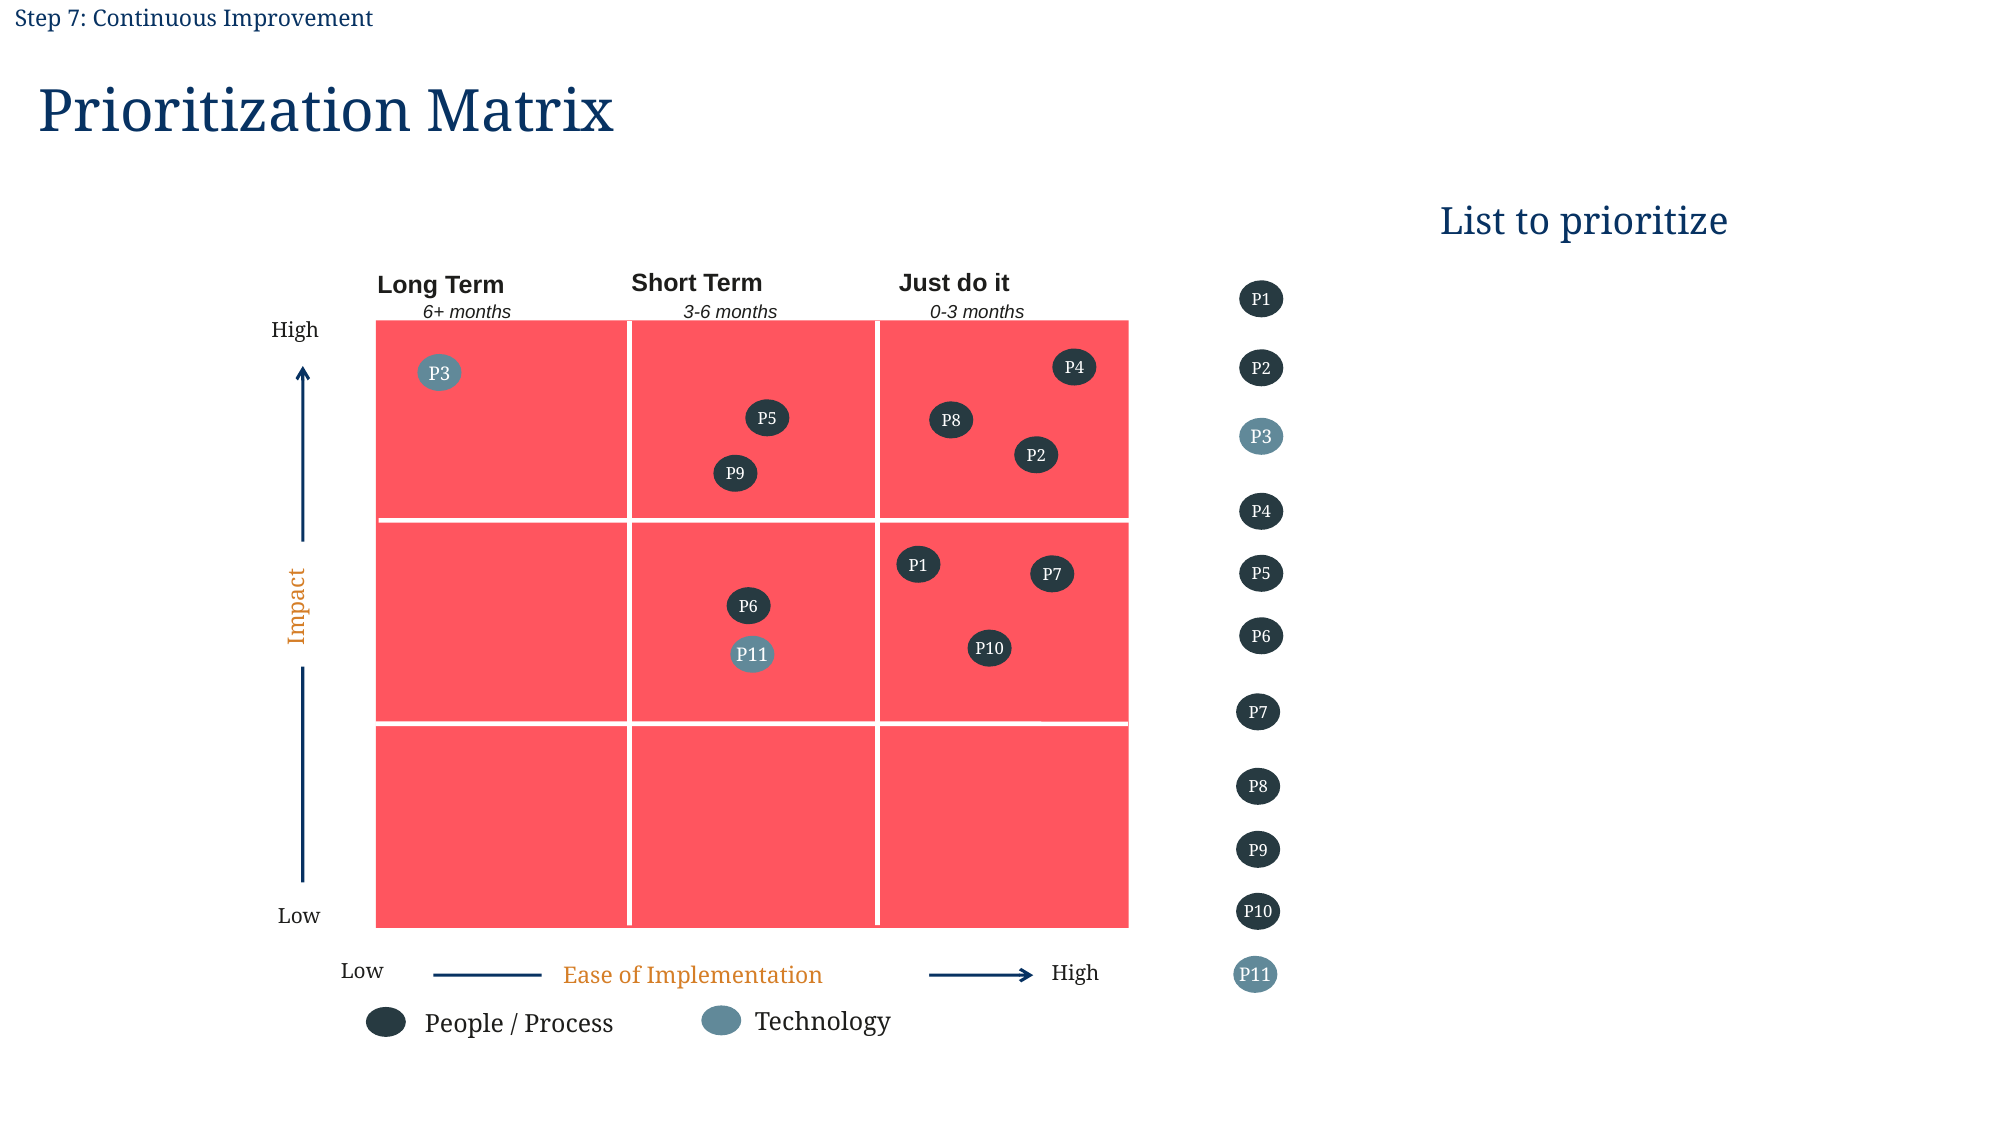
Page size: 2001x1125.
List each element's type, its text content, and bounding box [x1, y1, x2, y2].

text_box P11 [1233, 955, 1278, 993]
text_box P5 [1239, 554, 1284, 592]
text_box List to prioritize [1299, 189, 1870, 249]
text_box Prioritization Matrix [23, 65, 630, 151]
text_box P7 [1236, 693, 1281, 731]
text_box [701, 1005, 742, 1036]
text_box Low [319, 946, 421, 995]
text_box Long Term [362, 261, 602, 307]
text_box [365, 1006, 406, 1037]
text_box P8 [1236, 767, 1281, 805]
text_box Technology [754, 1005, 892, 1036]
text_box 0-3 months [880, 292, 1075, 318]
text_box P9 [1236, 830, 1281, 868]
text_box Ease of Implementation [541, 949, 930, 999]
text_box Step 7: Continuous Improvement [0, 0, 817, 39]
text_box P1 [1239, 280, 1284, 318]
text_box P3 [1239, 417, 1284, 455]
text_box BPMS Live ► Step 7 ► Continuous Improvement Opportunities ► [15, 5, 1416, 51]
text_box High [249, 305, 370, 354]
list Control Impact Matrix [27, 62, 1752, 151]
text_box Impact [262, 541, 328, 667]
text_box P4 [1239, 492, 1284, 530]
text_box People / Process [424, 1007, 615, 1038]
text_box High [1030, 948, 1132, 997]
text_box P6 [1239, 617, 1284, 655]
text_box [375, 319, 1132, 929]
text_box P2 [1239, 349, 1284, 387]
text_box Short Term [616, 259, 845, 305]
text_box 3-6 months [633, 292, 828, 318]
text_box P10 [1236, 892, 1281, 930]
text_box 6+ months [370, 292, 564, 322]
text_box Just do it [884, 259, 1085, 305]
text_box Low [256, 890, 366, 940]
